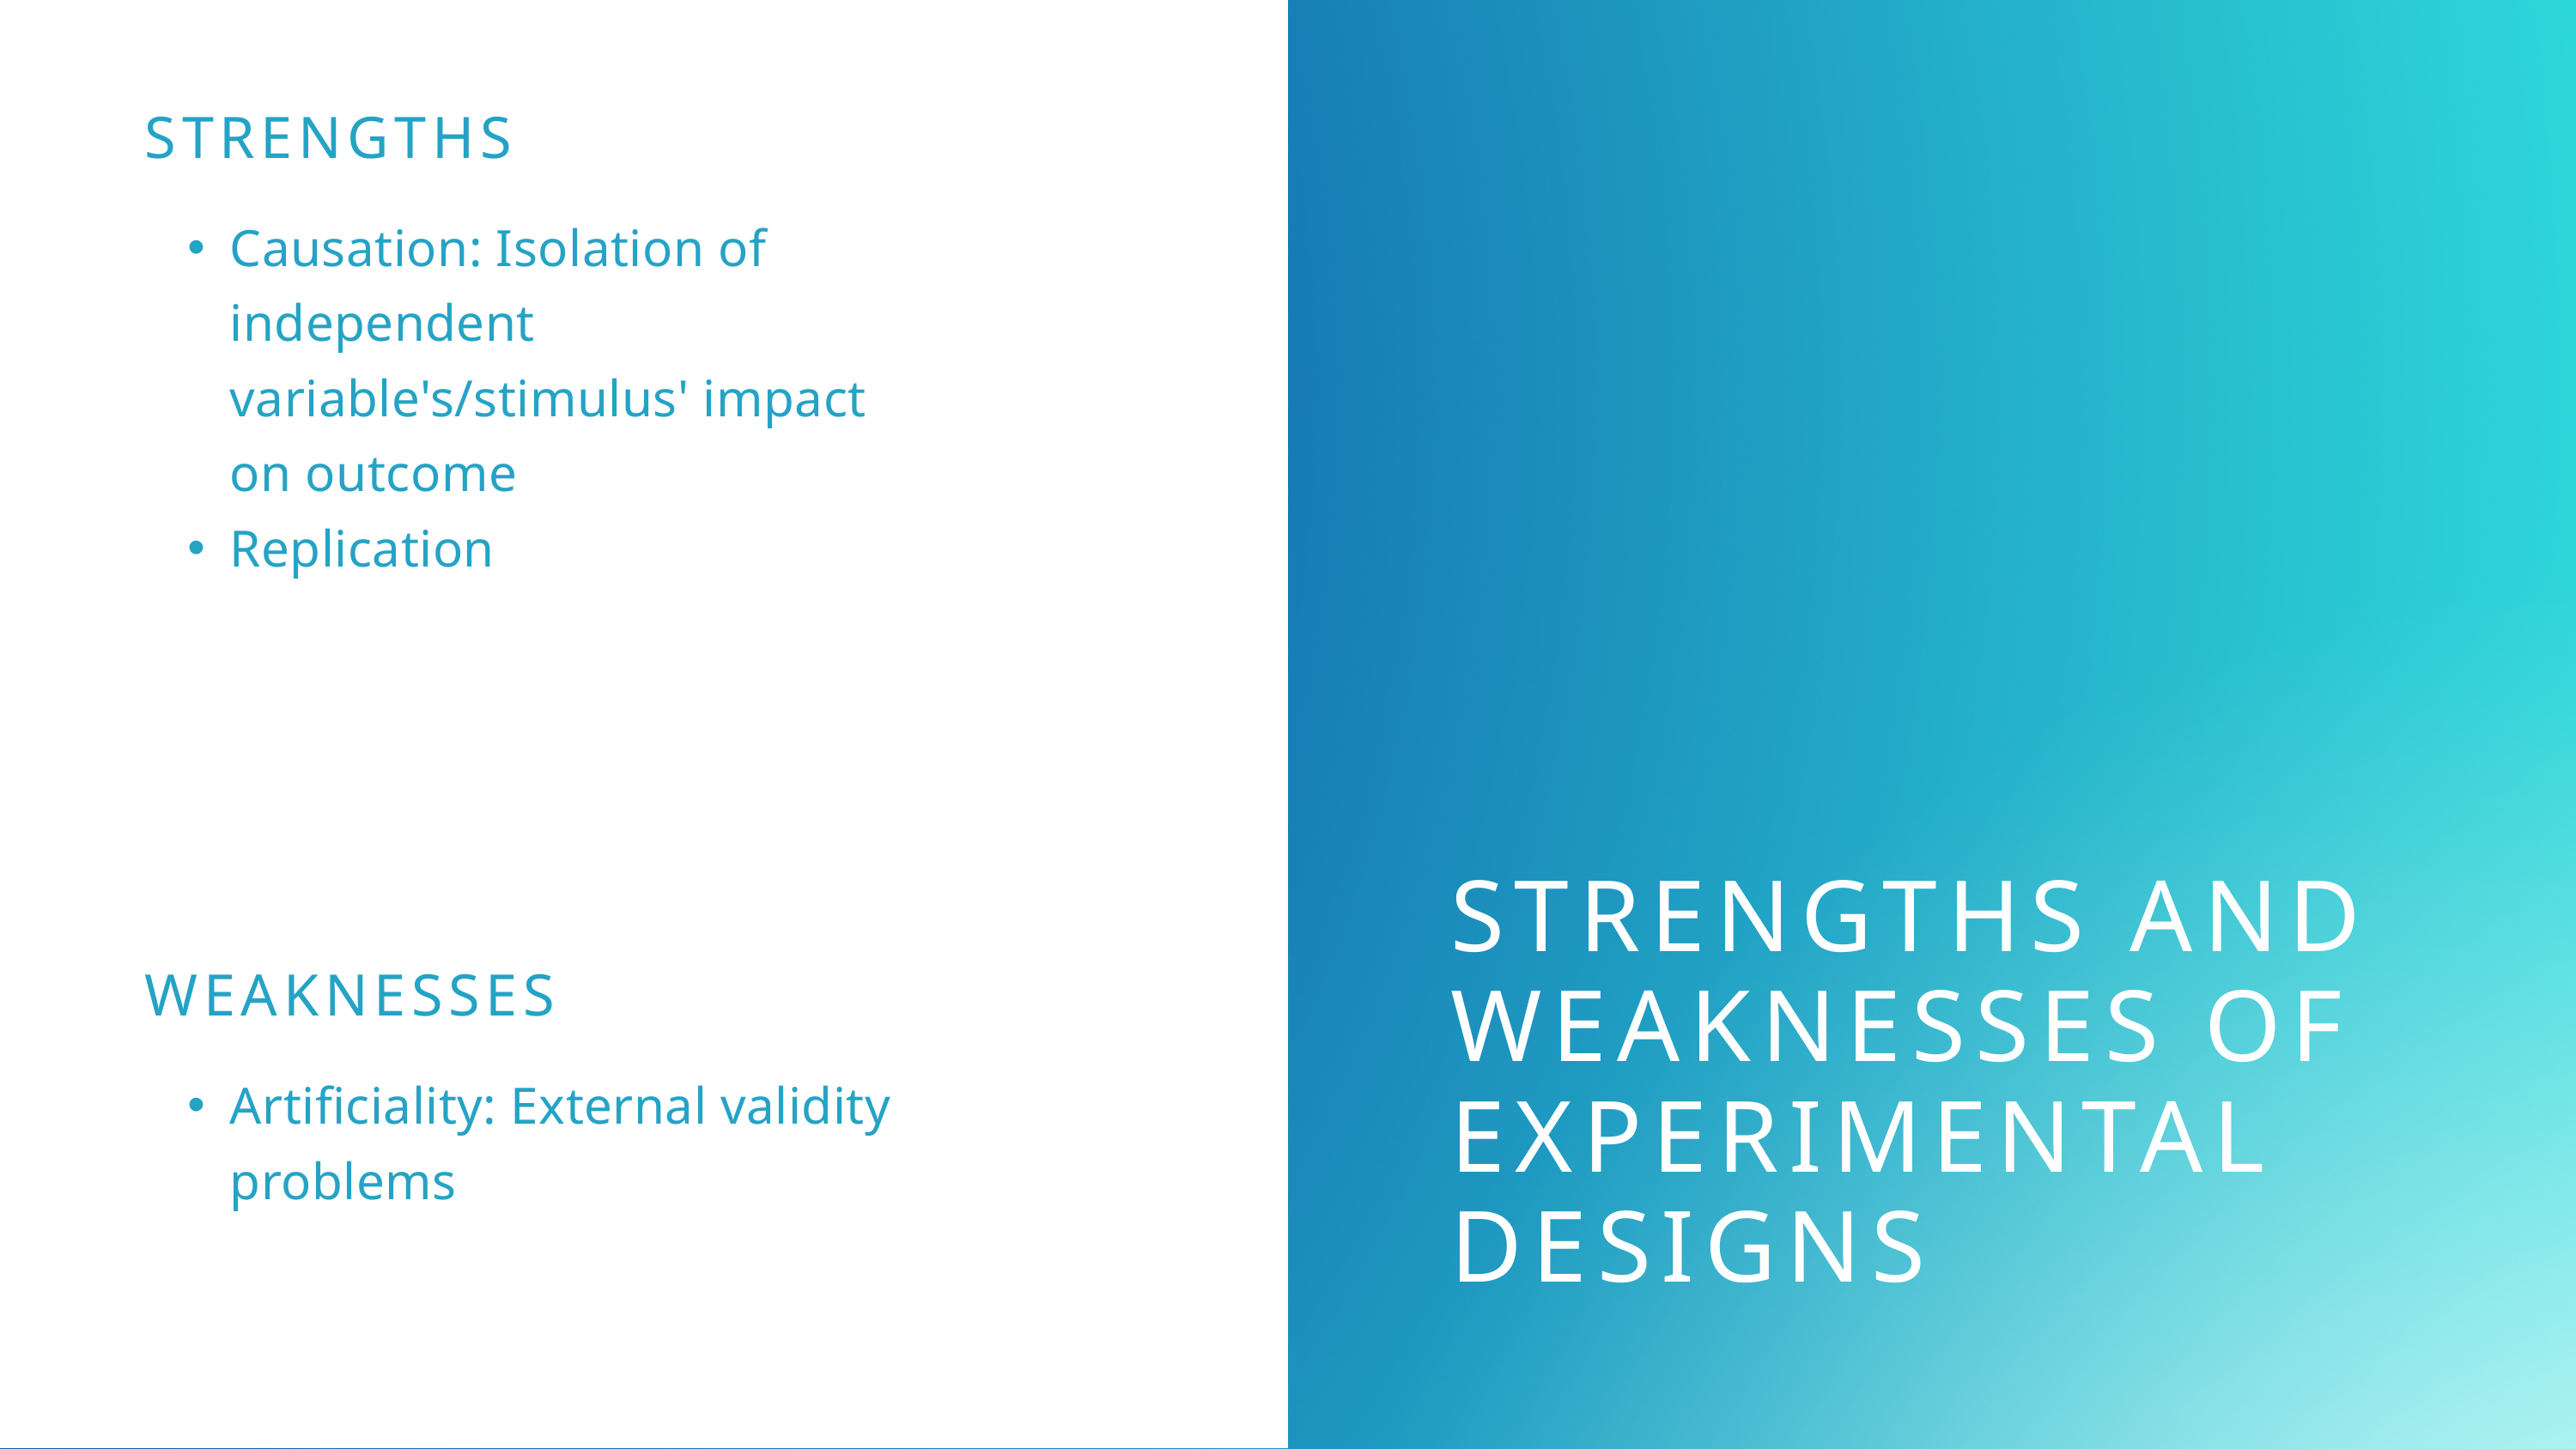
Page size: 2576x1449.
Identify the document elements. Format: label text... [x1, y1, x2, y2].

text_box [0, 0, 1289, 1449]
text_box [144, 100, 933, 567]
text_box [144, 957, 933, 1203]
text_box STRENGTHS AND WEAKNESSES OF EXPERIMENTAL DESIGNS [1450, 861, 2432, 1302]
picture [1289, 0, 2576, 1449]
